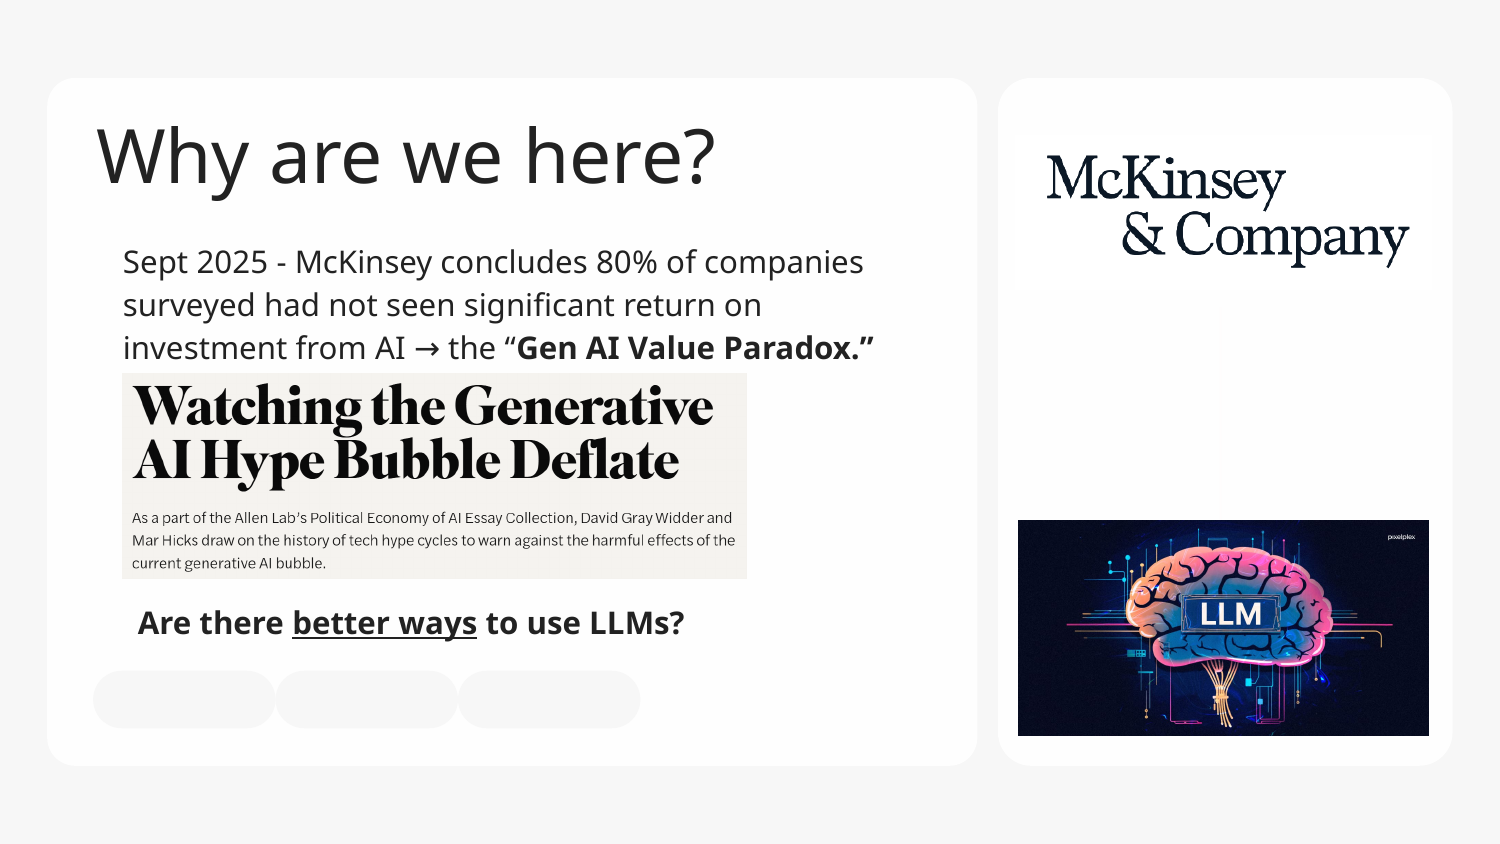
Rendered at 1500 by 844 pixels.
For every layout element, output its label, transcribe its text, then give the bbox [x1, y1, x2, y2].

list Sept 2025 - McKinsey concludes 80% of companies surveyed had not seen significant return on investment from AI → the “Gen AI Value Paradox.” [122, 236, 913, 480]
text_box Are there better ways to use LLMs? [122, 588, 712, 656]
picture [1015, 135, 1432, 291]
picture [122, 373, 747, 580]
picture [1017, 519, 1429, 736]
title Why are we here? [96, 122, 830, 277]
